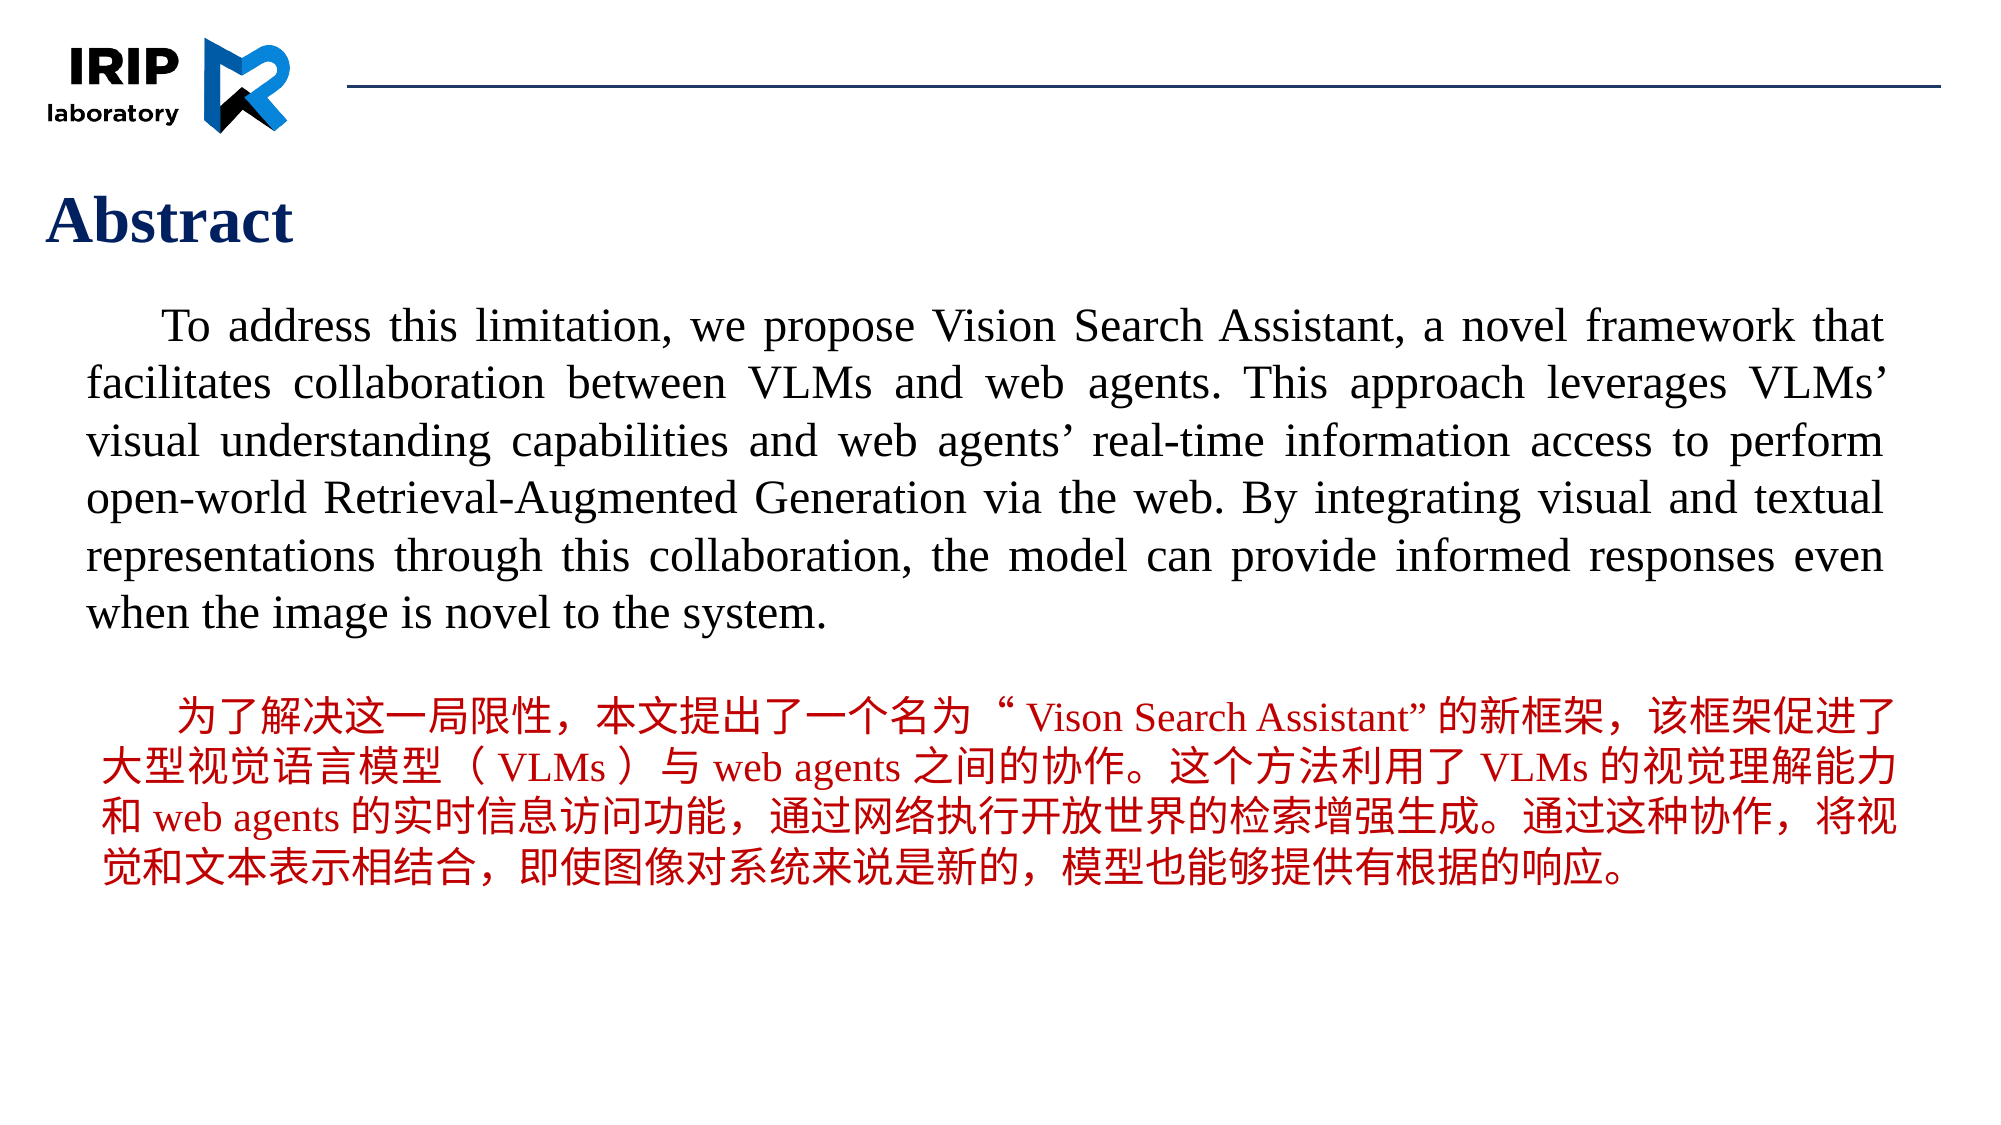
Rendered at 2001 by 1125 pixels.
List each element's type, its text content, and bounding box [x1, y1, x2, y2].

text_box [46, 25, 316, 166]
text_box Abstract [30, 168, 309, 264]
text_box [71, 286, 1914, 919]
